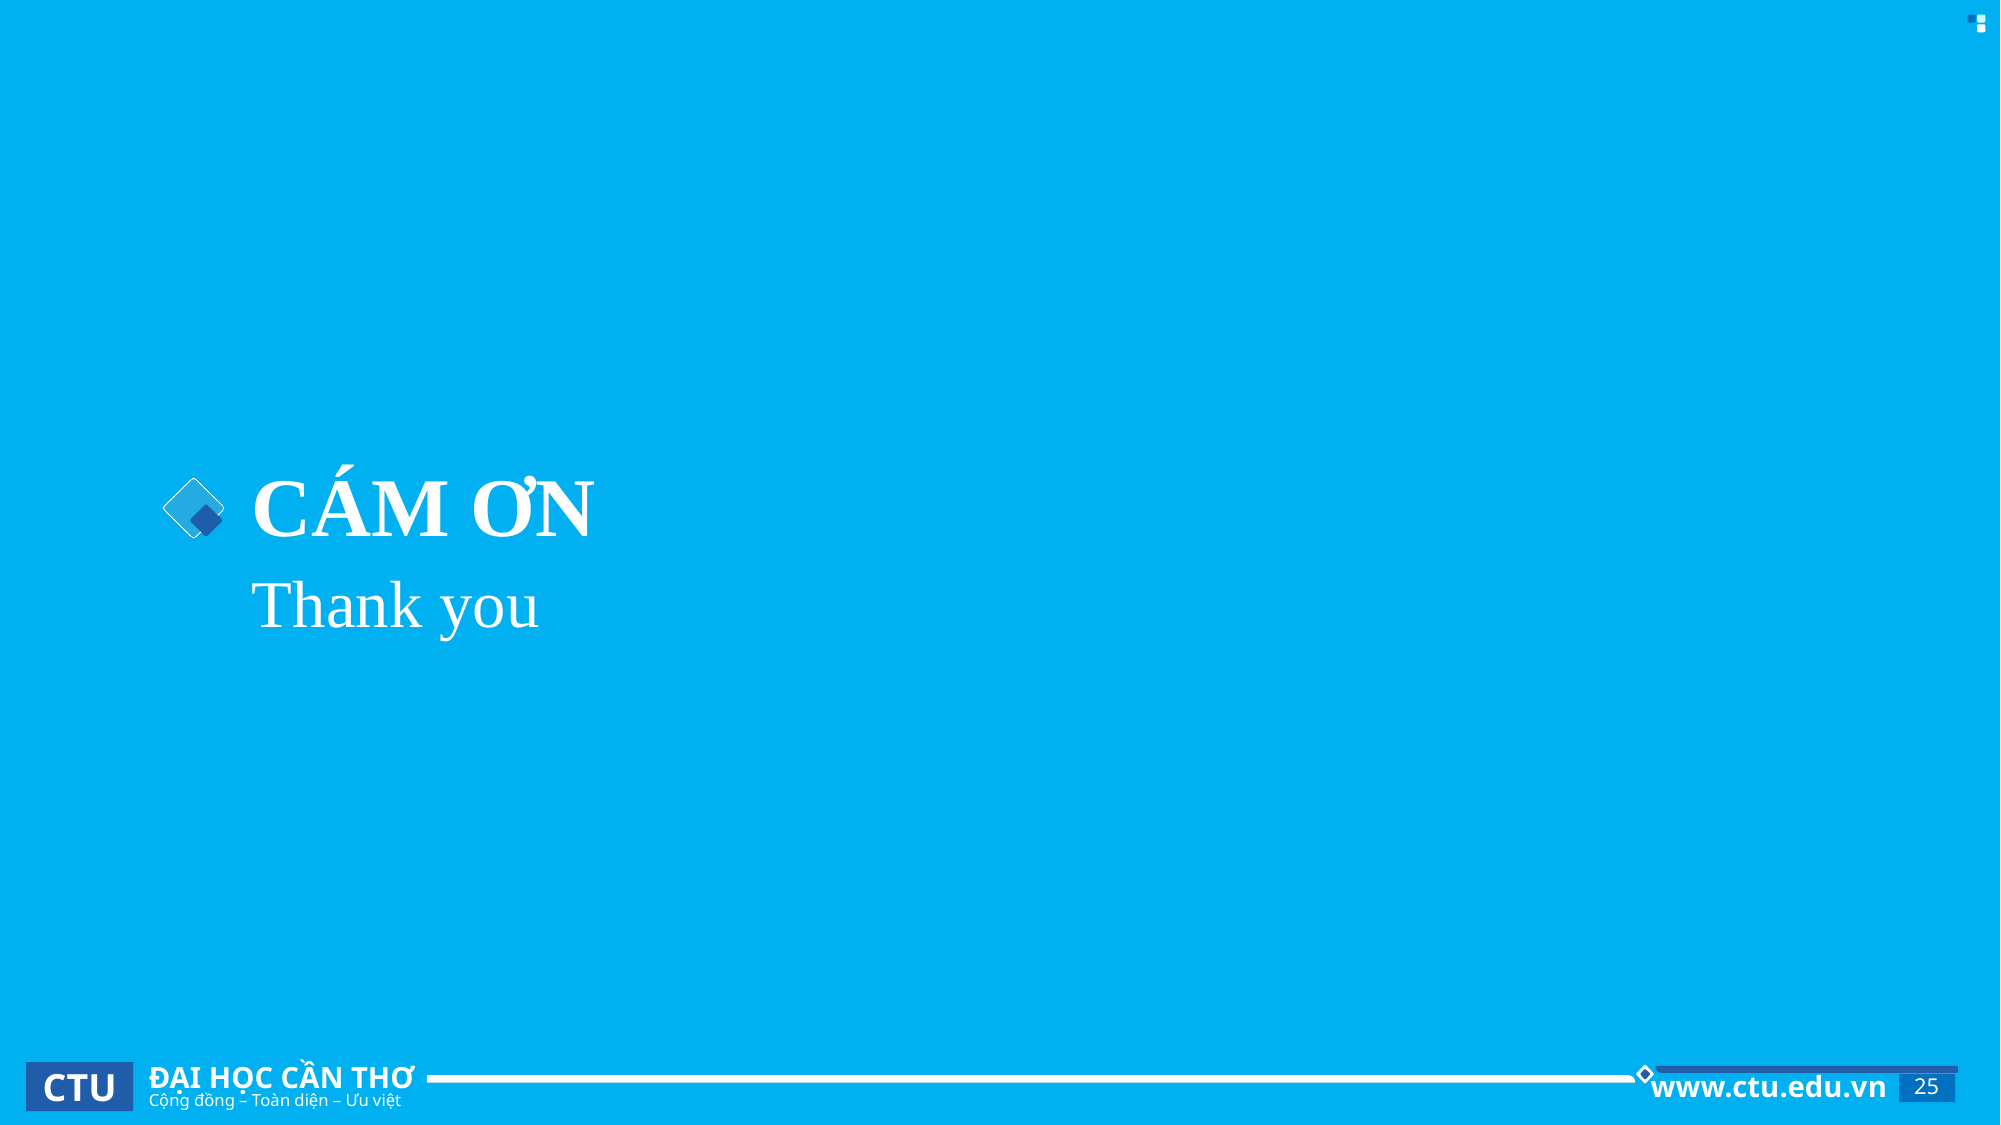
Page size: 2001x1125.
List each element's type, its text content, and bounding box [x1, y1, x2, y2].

title CÁM ƠN [236, 290, 1883, 562]
picture [164, 479, 223, 537]
subtitle Thank you [236, 562, 1883, 694]
